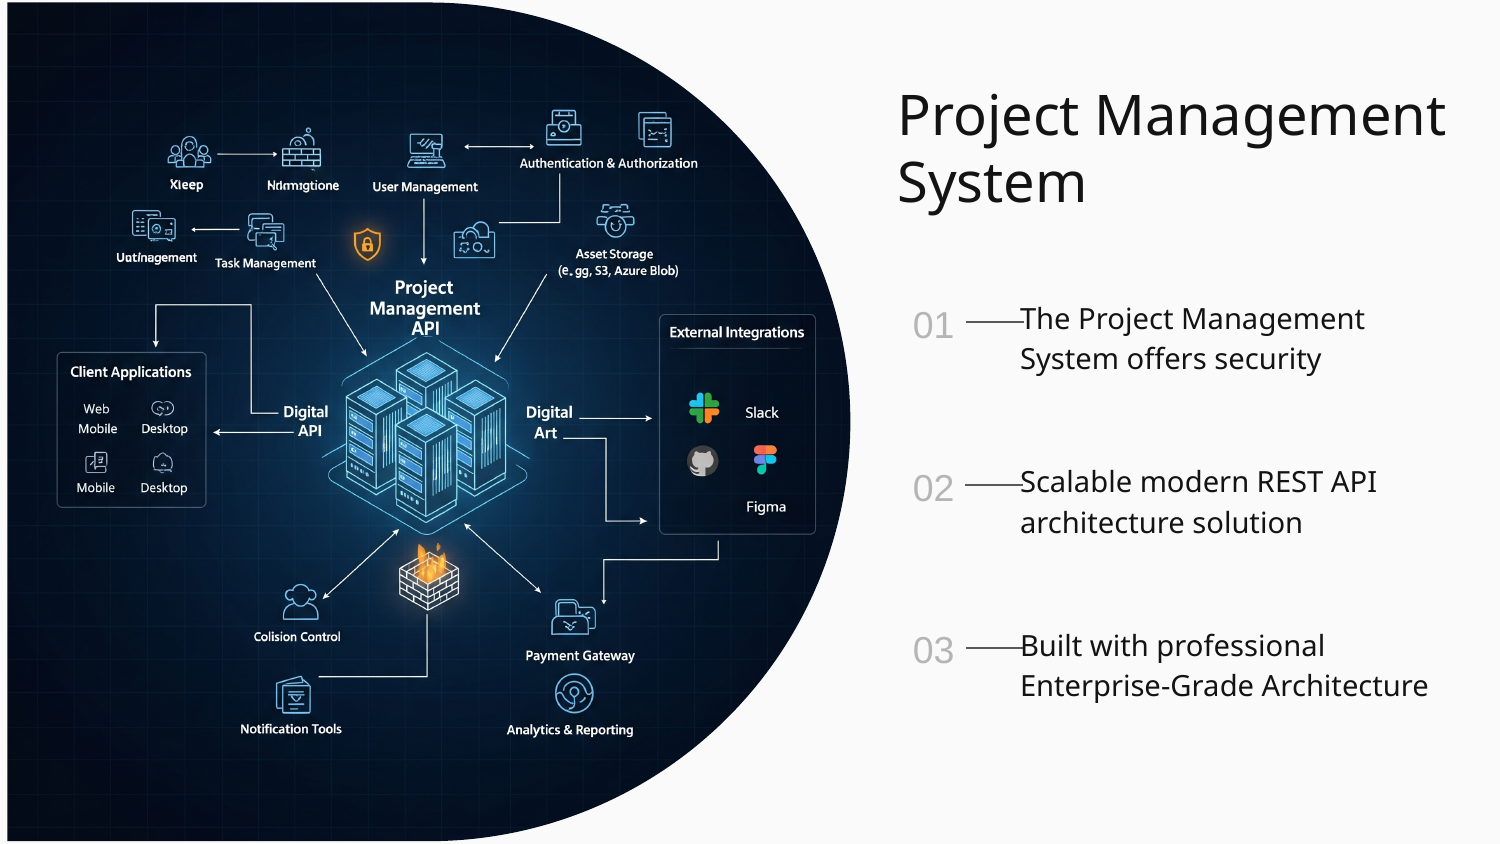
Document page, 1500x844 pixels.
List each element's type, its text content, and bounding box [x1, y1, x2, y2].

list The Project Management System offers security [1020, 294, 1448, 438]
list Scalable modern REST API architecture solution [1020, 458, 1448, 601]
title Project Management System [897, 69, 1448, 225]
picture [6, 2, 851, 842]
list Built with professional Enterprise-Grade Architecture [1020, 621, 1448, 765]
